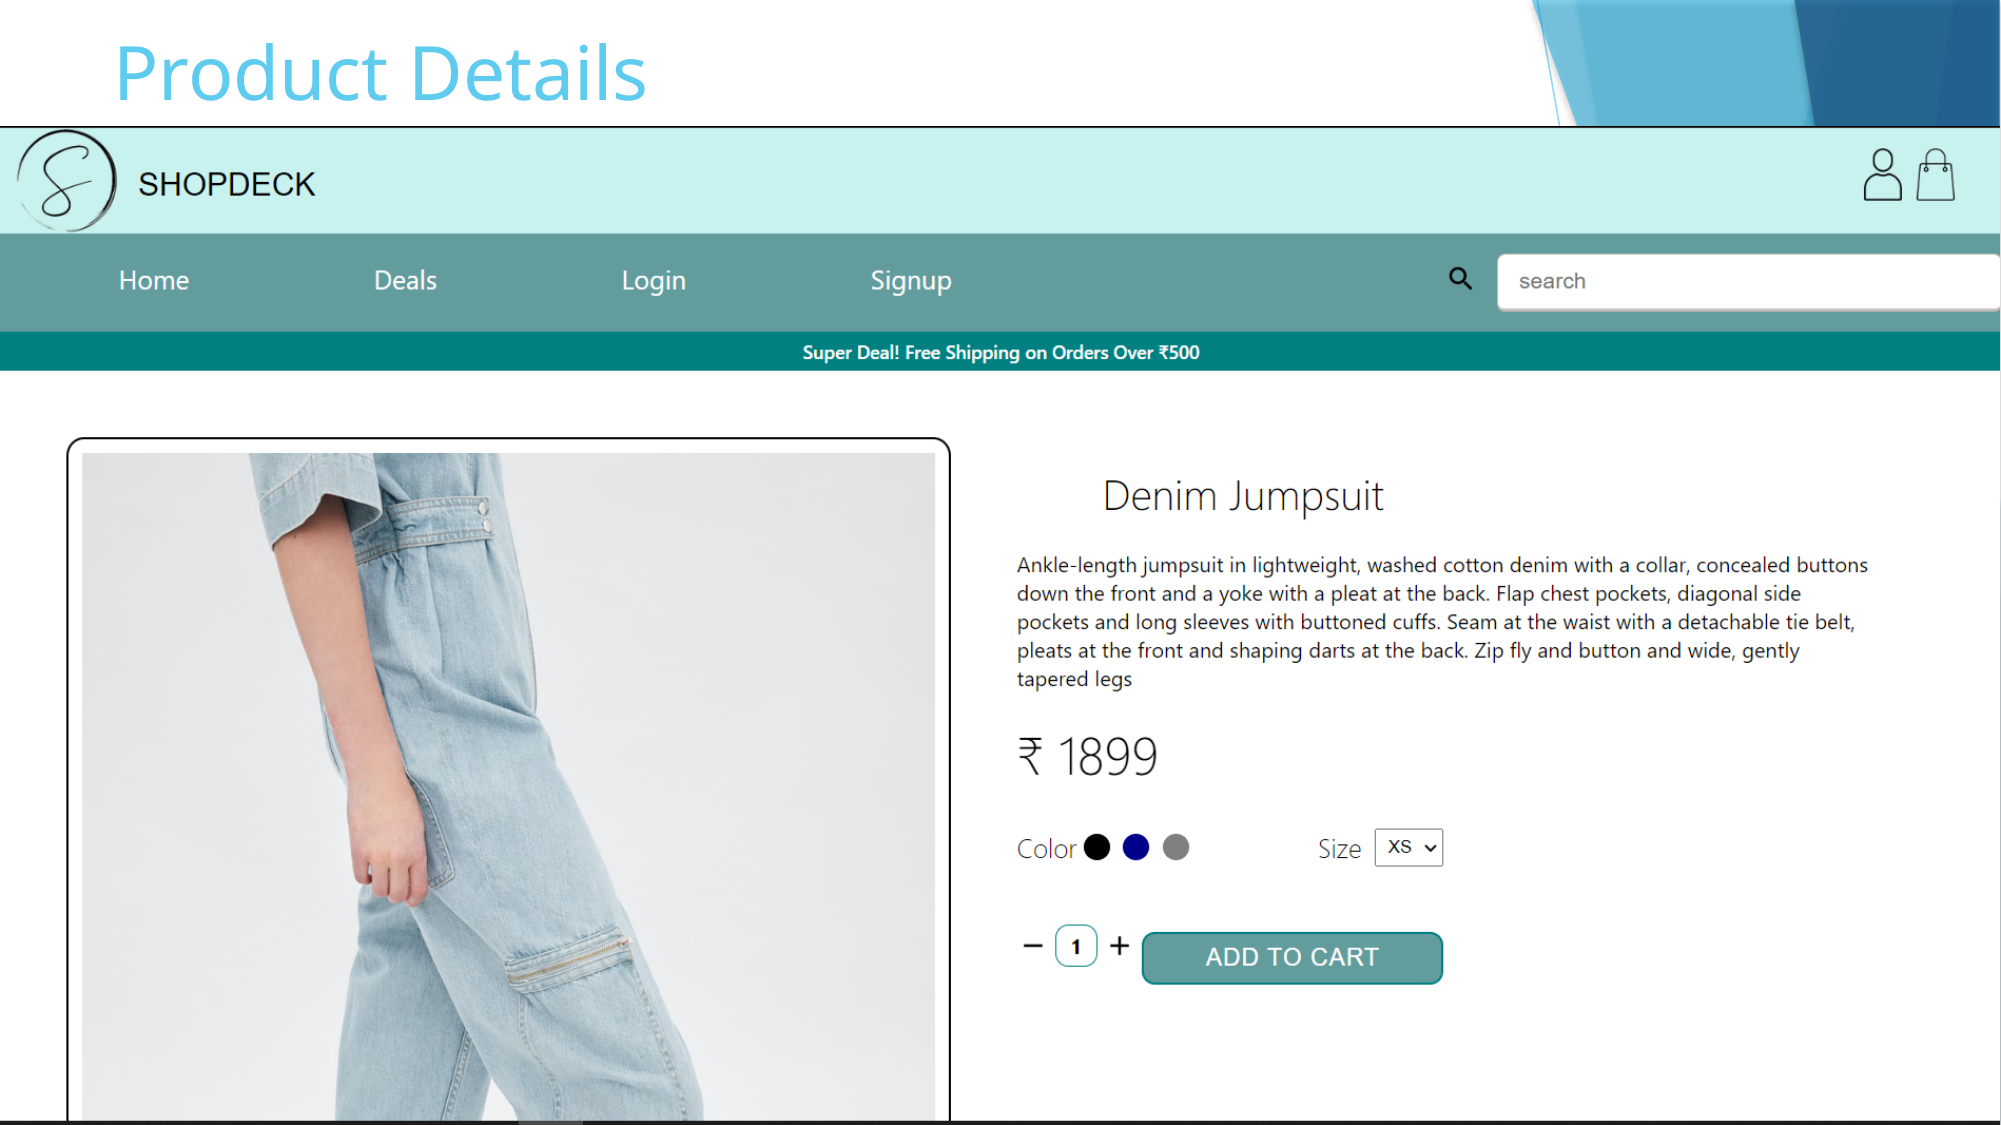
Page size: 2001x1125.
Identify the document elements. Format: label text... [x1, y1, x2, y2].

title Product Details [98, 18, 1509, 124]
picture [0, 126, 2000, 1125]
